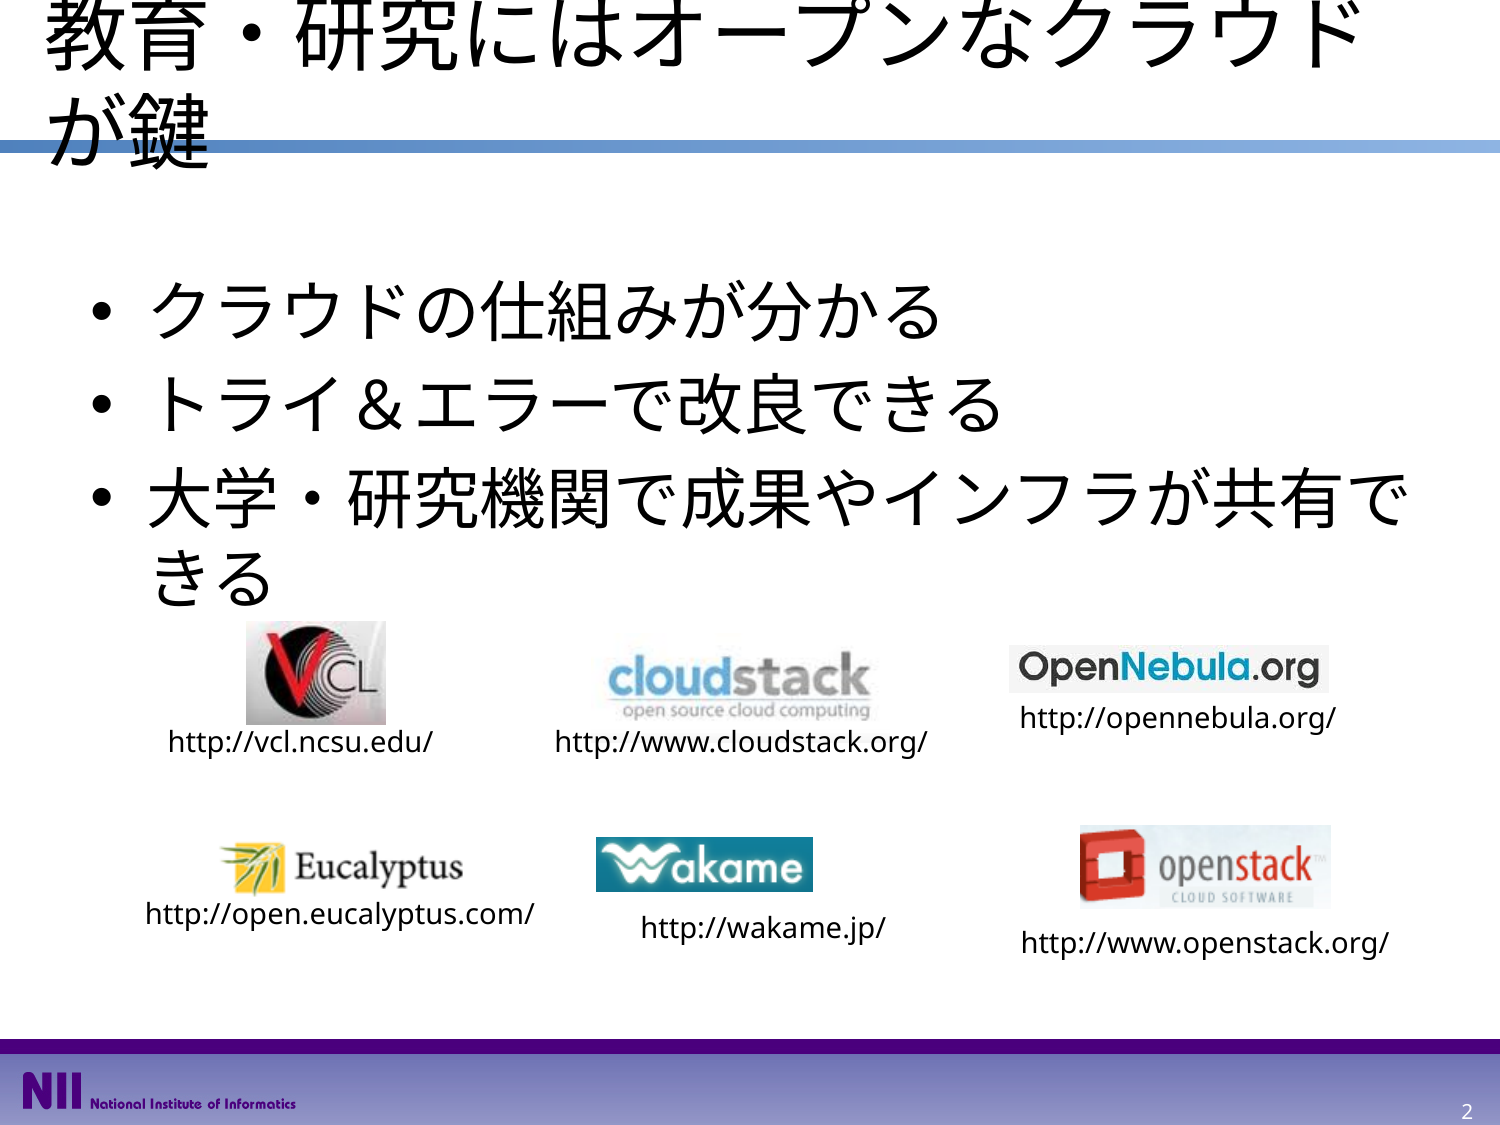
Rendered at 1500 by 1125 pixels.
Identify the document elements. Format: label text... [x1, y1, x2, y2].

text_box http://wakame.jp/ [625, 901, 902, 952]
text_box http://www.openstack.org/ [1005, 916, 1405, 967]
picture [1009, 644, 1330, 693]
text_box http://www.cloudstack.org/ [539, 715, 944, 766]
text_box http://open.eucalyptus.com/ [130, 888, 551, 939]
list クラウドの仕組みが分かる トライ＆エラーで改良できる 大学・研究機関で成果やインフラが共有できる [74, 262, 1459, 1000]
picture [596, 837, 813, 893]
text_box http://vcl.ncsu.edu/ [152, 715, 449, 766]
picture [0, 1039, 1500, 1125]
picture [1080, 825, 1331, 909]
text_box http://opennebula.org/ [1004, 692, 1352, 743]
slide_number 2 [1406, 1101, 1489, 1125]
picture [590, 633, 890, 743]
picture [218, 837, 466, 901]
picture [246, 621, 386, 725]
text_box 教育・研究にはオープンなクラウドが鍵 [29, 30, 1430, 131]
